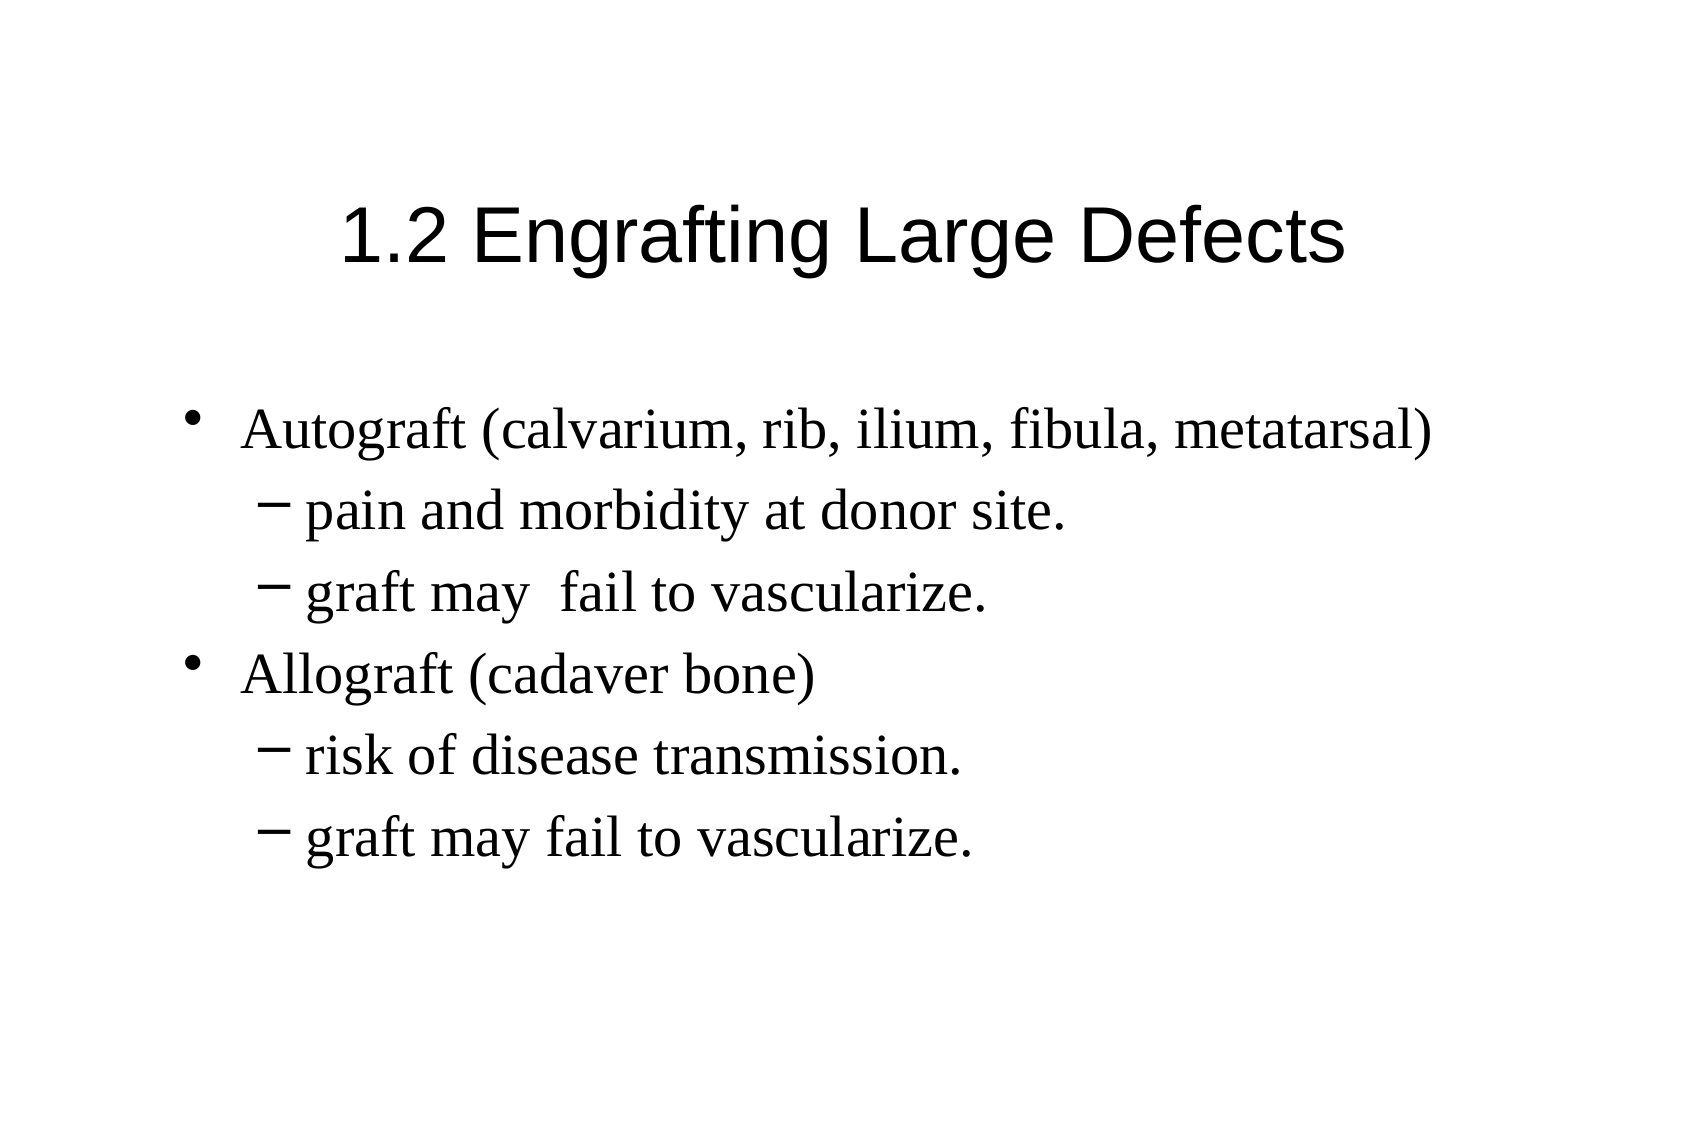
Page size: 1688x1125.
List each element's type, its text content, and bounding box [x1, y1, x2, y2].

list Autograft (calvarium, rib, ilium, fibula, metatarsal) pain and morbidity at donor site. graft may fail to vascularize. Allograft (cadaver bone) risk of disease transmission. graft may fail to vascularize. [168, 381, 1688, 1058]
title 1.2 Engrafting Large Defects [0, 99, 1688, 363]
